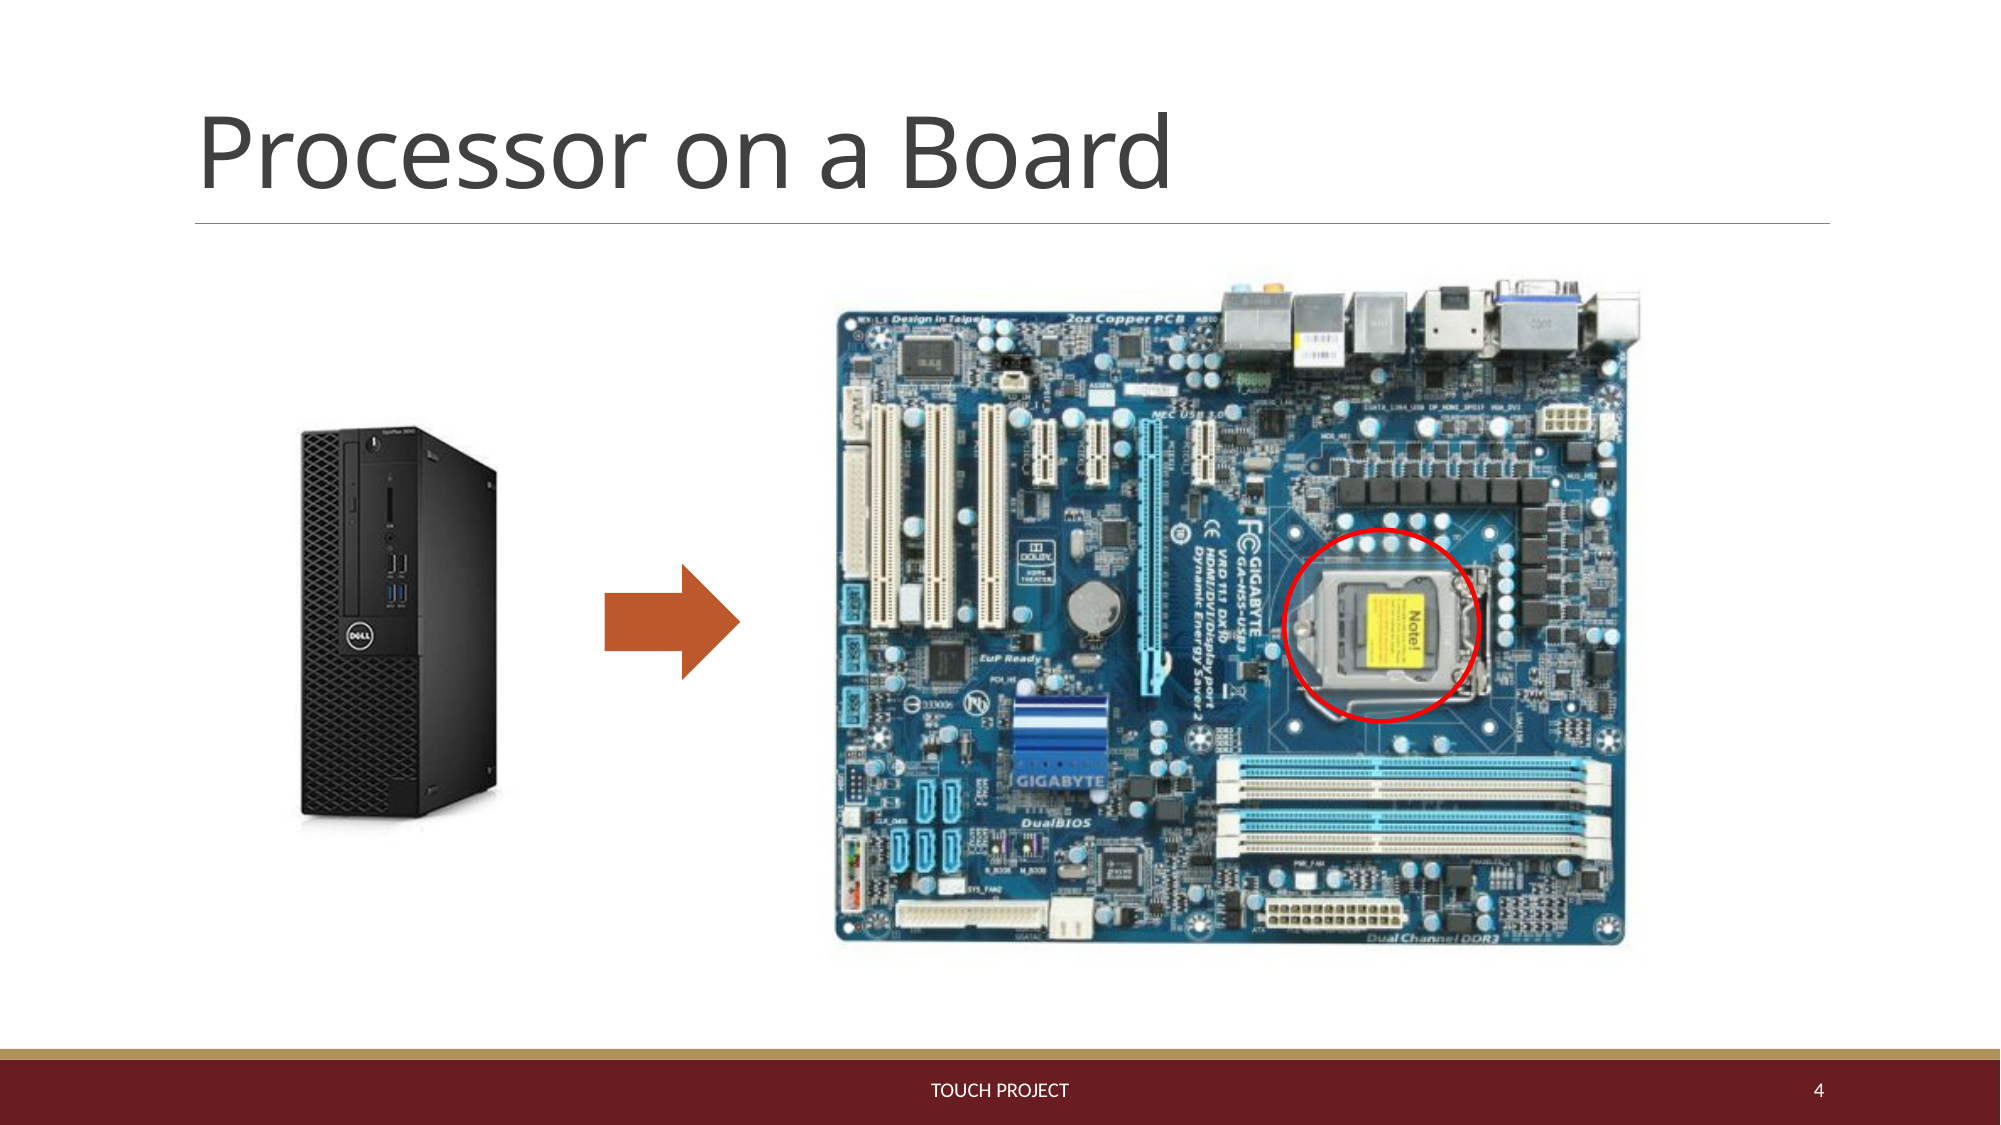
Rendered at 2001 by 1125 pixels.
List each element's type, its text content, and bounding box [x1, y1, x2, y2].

picture [38, 344, 775, 898]
slide_number 4 [1624, 1059, 1840, 1120]
footer ToUCH Project [604, 1059, 1396, 1120]
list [808, 265, 1649, 976]
title Processor on a Board [180, 47, 1830, 217]
